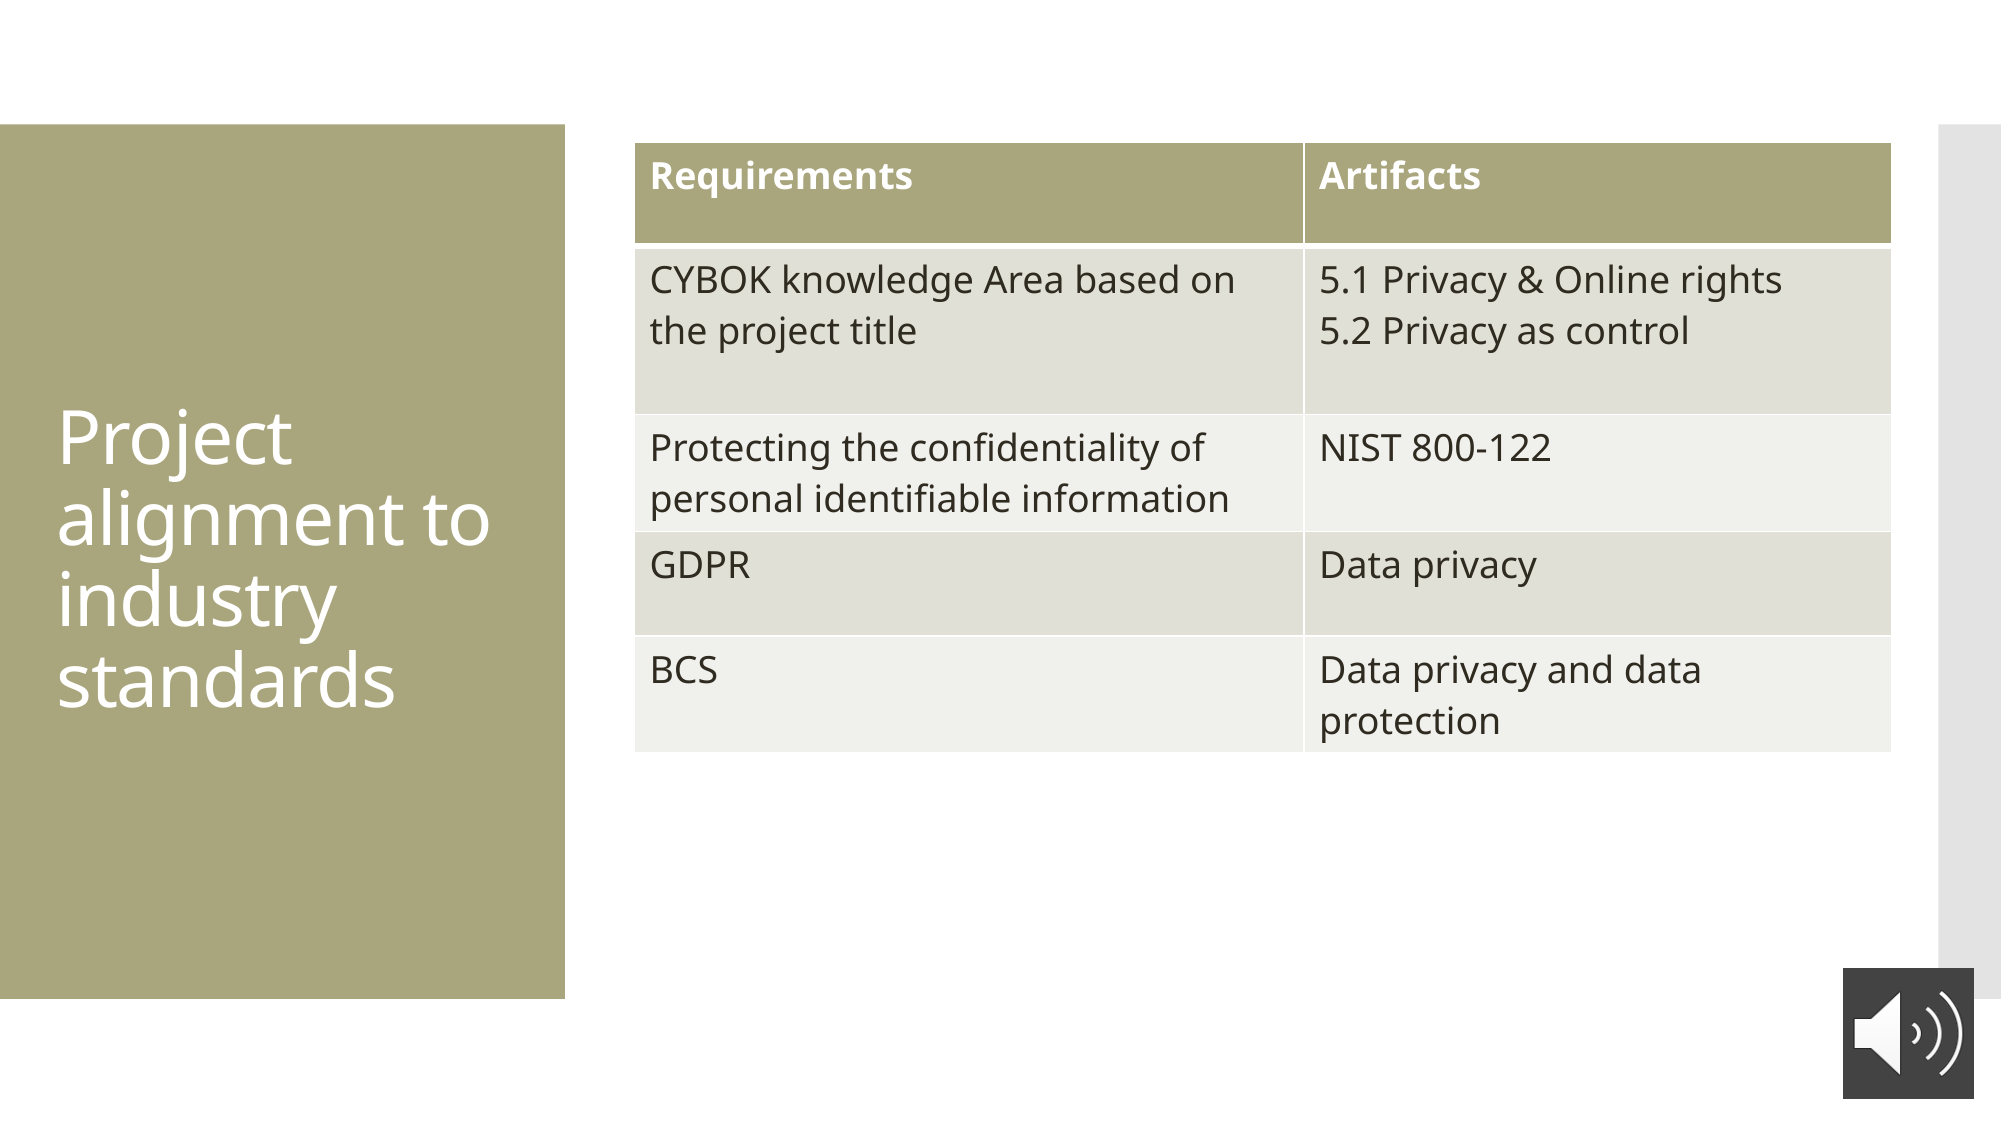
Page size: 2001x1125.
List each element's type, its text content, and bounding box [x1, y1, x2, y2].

table_cell CYBOK knowledge Area based on the project title [635, 249, 1303, 414]
table_cell GDPR [635, 532, 1303, 635]
title Project alignment to industry standards [41, 184, 525, 940]
table_cell Protecting the confidentiality of personal identifiable information [635, 415, 1303, 531]
table_header Artifacts [1305, 143, 1891, 243]
table_header Requirements [635, 143, 1303, 243]
table_cell Data privacy [1305, 532, 1891, 635]
table_cell BCS [635, 637, 1303, 752]
picture [1841, 966, 1976, 1101]
table_cell Data privacy and data protection [1305, 637, 1891, 752]
table_cell NIST 800-122 [1305, 415, 1891, 531]
table_cell 5.1 Privacy & Online rights 5.2 Privacy as control [1305, 249, 1891, 414]
